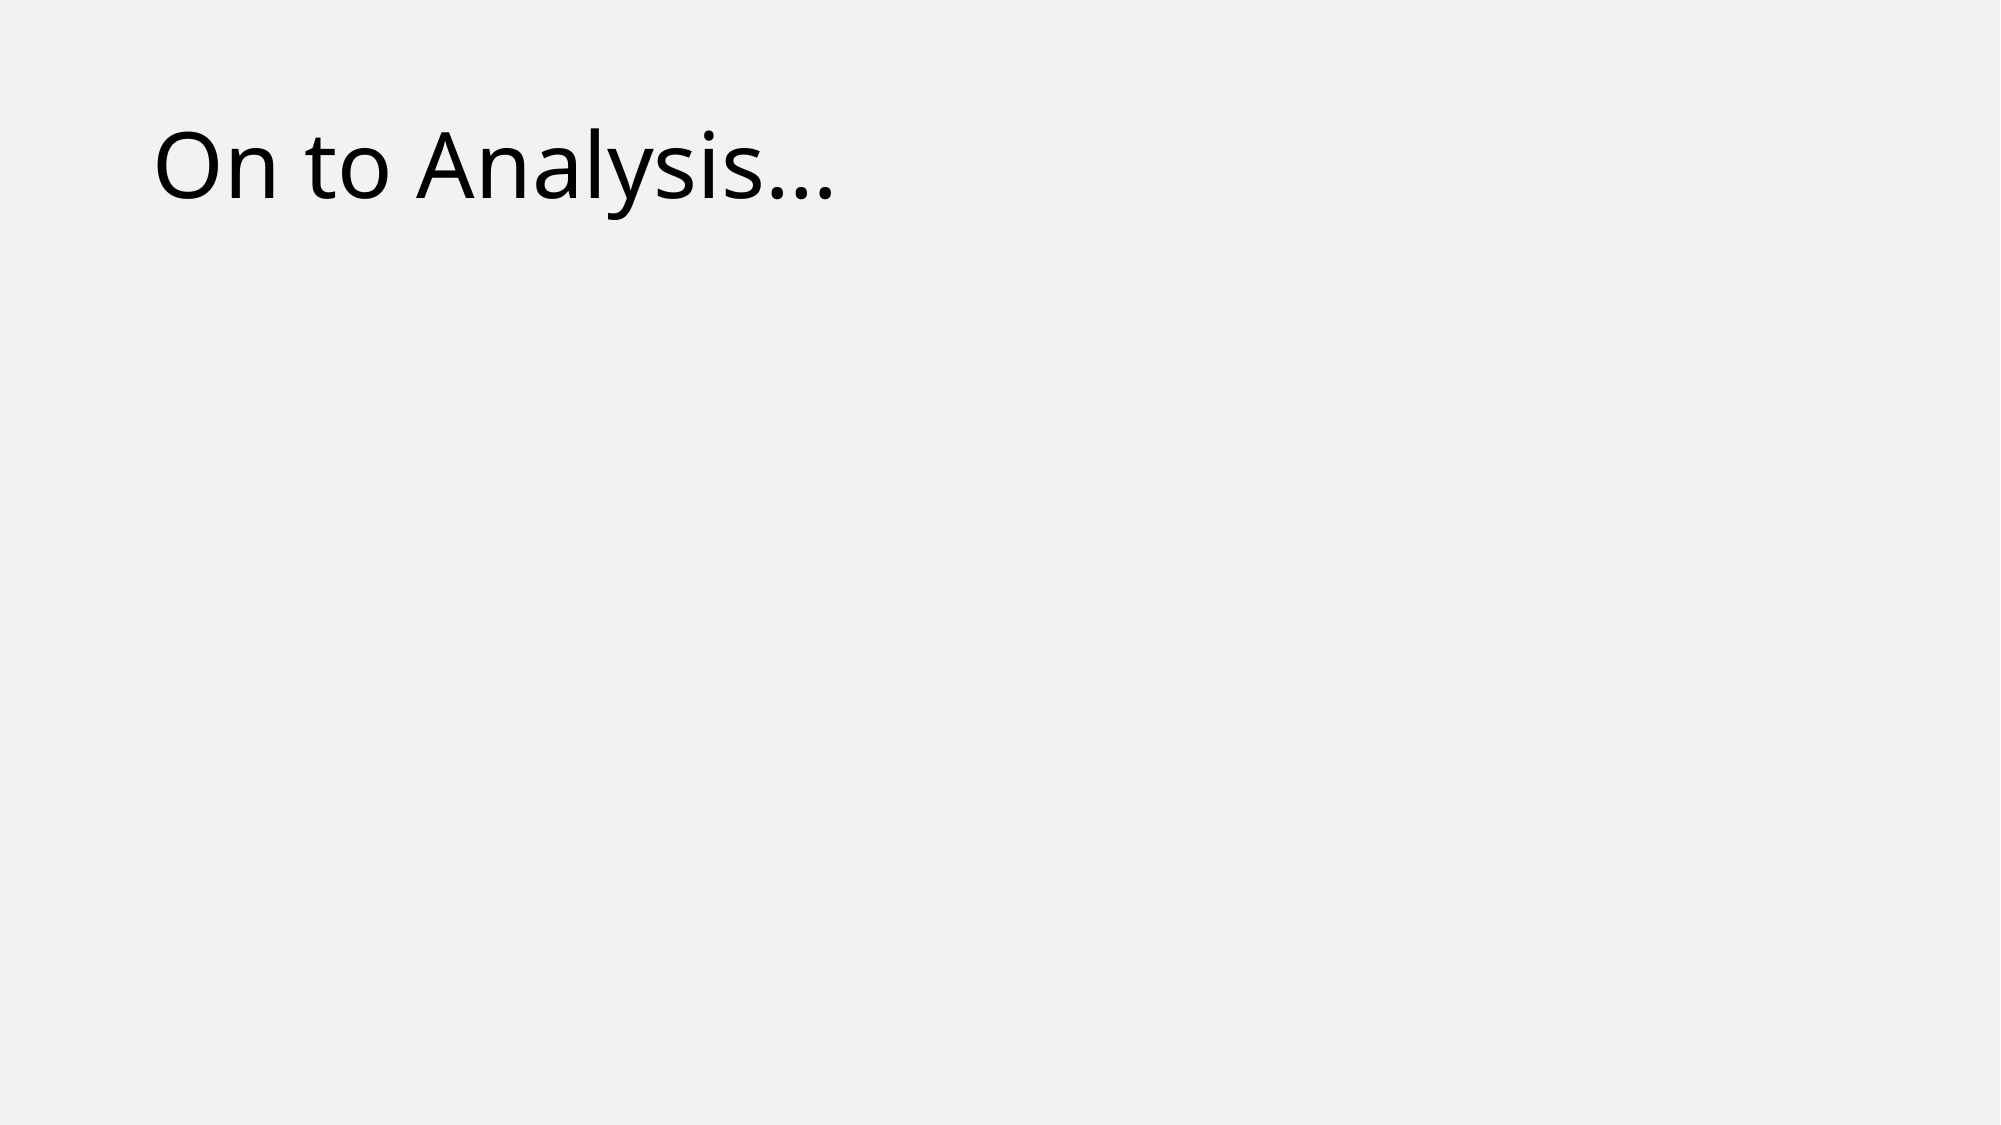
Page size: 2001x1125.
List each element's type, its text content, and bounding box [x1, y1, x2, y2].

title On to Analysis… [137, 59, 1863, 278]
